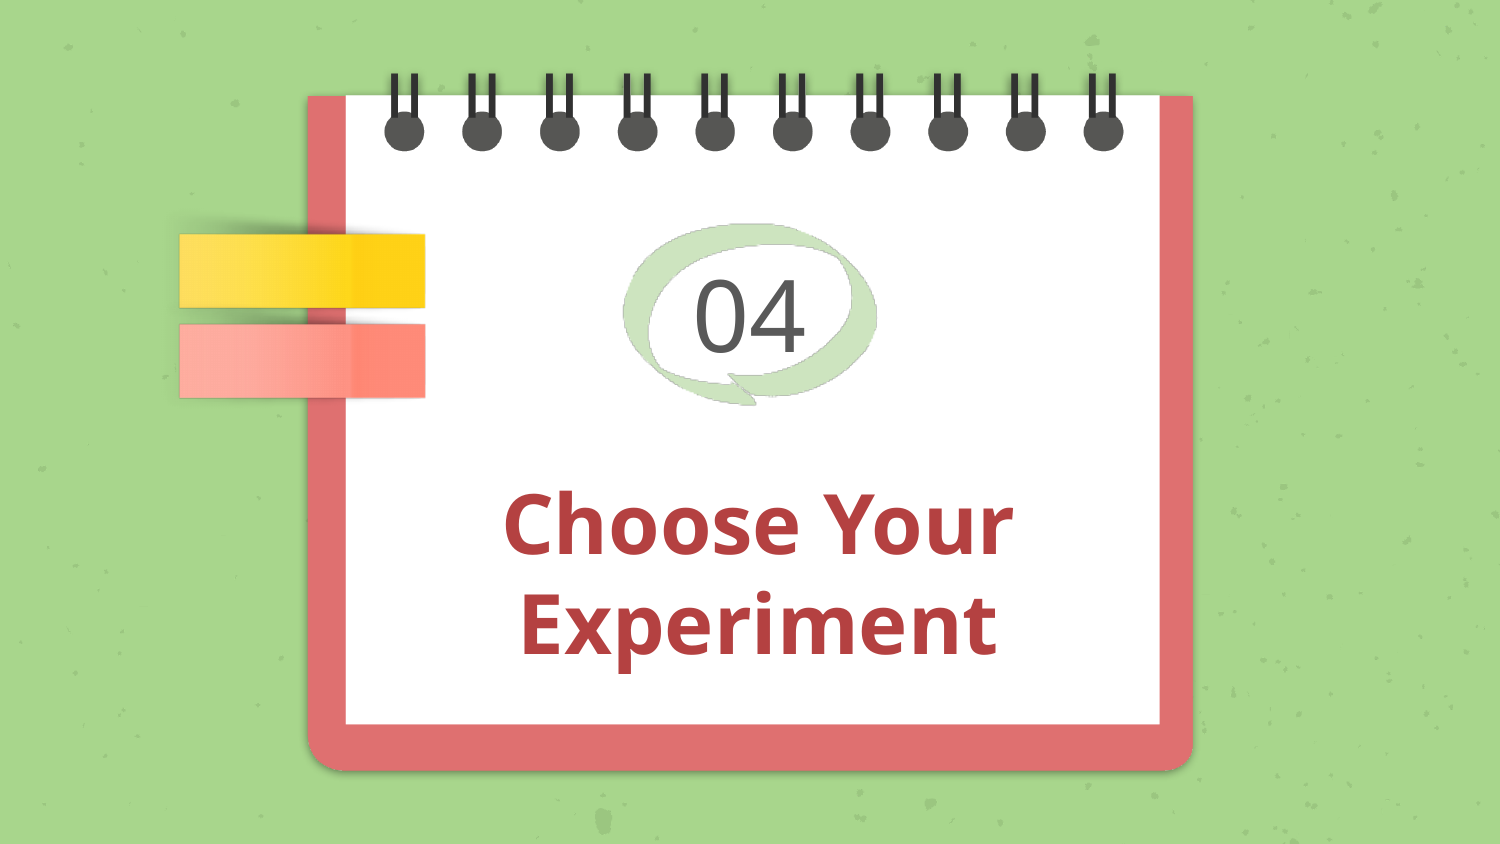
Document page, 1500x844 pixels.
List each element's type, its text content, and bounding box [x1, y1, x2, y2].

title Choose Your Experiment [370, 455, 1147, 590]
picture [136, 73, 1193, 771]
